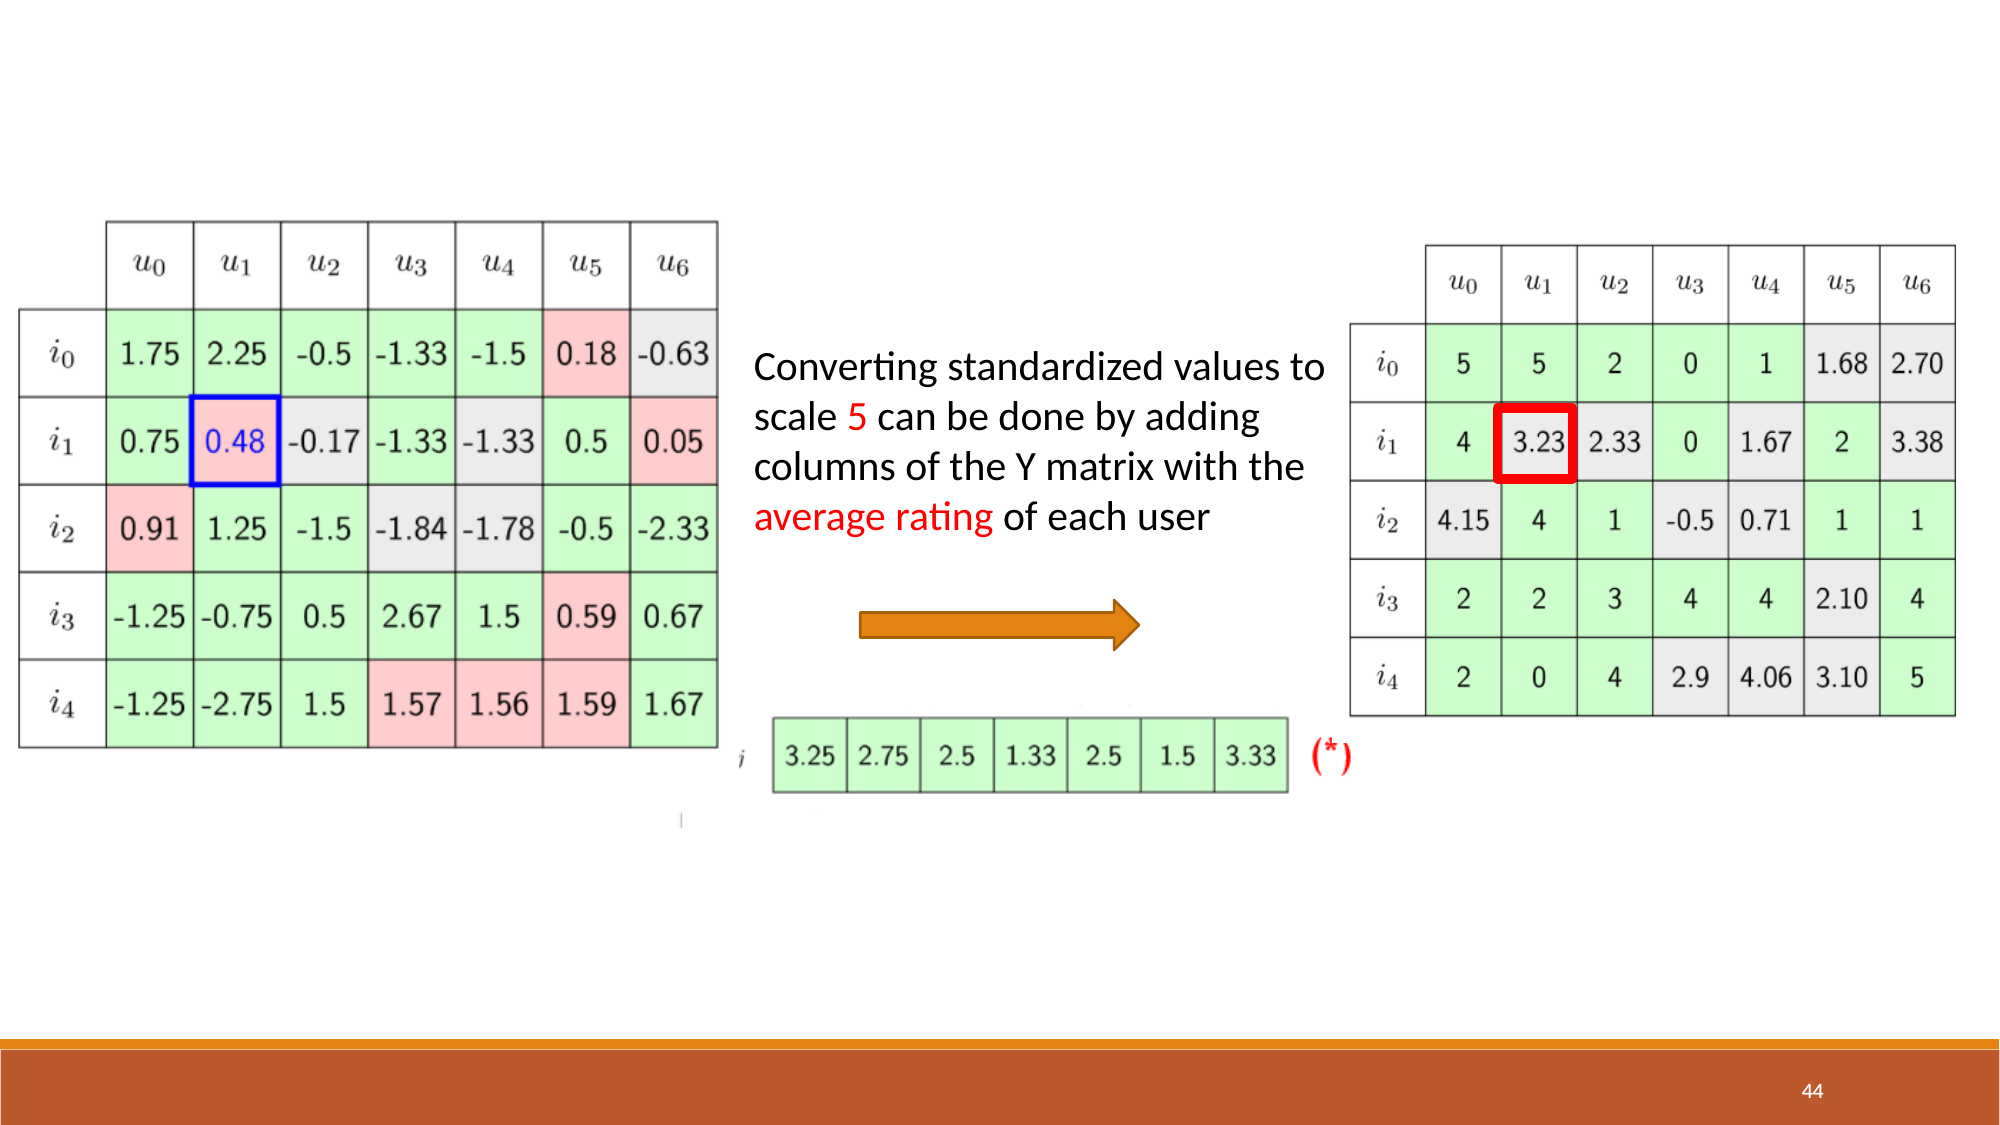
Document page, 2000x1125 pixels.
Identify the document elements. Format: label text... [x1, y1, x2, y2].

text_box [860, 600, 1140, 651]
text_box Converting standardized values to scale 5 can be done by adding columns of the Y matrix with the average rating of each user [744, 331, 1327, 556]
picture [0, 192, 1970, 828]
slide_number ‹#› [1623, 1059, 1839, 1120]
